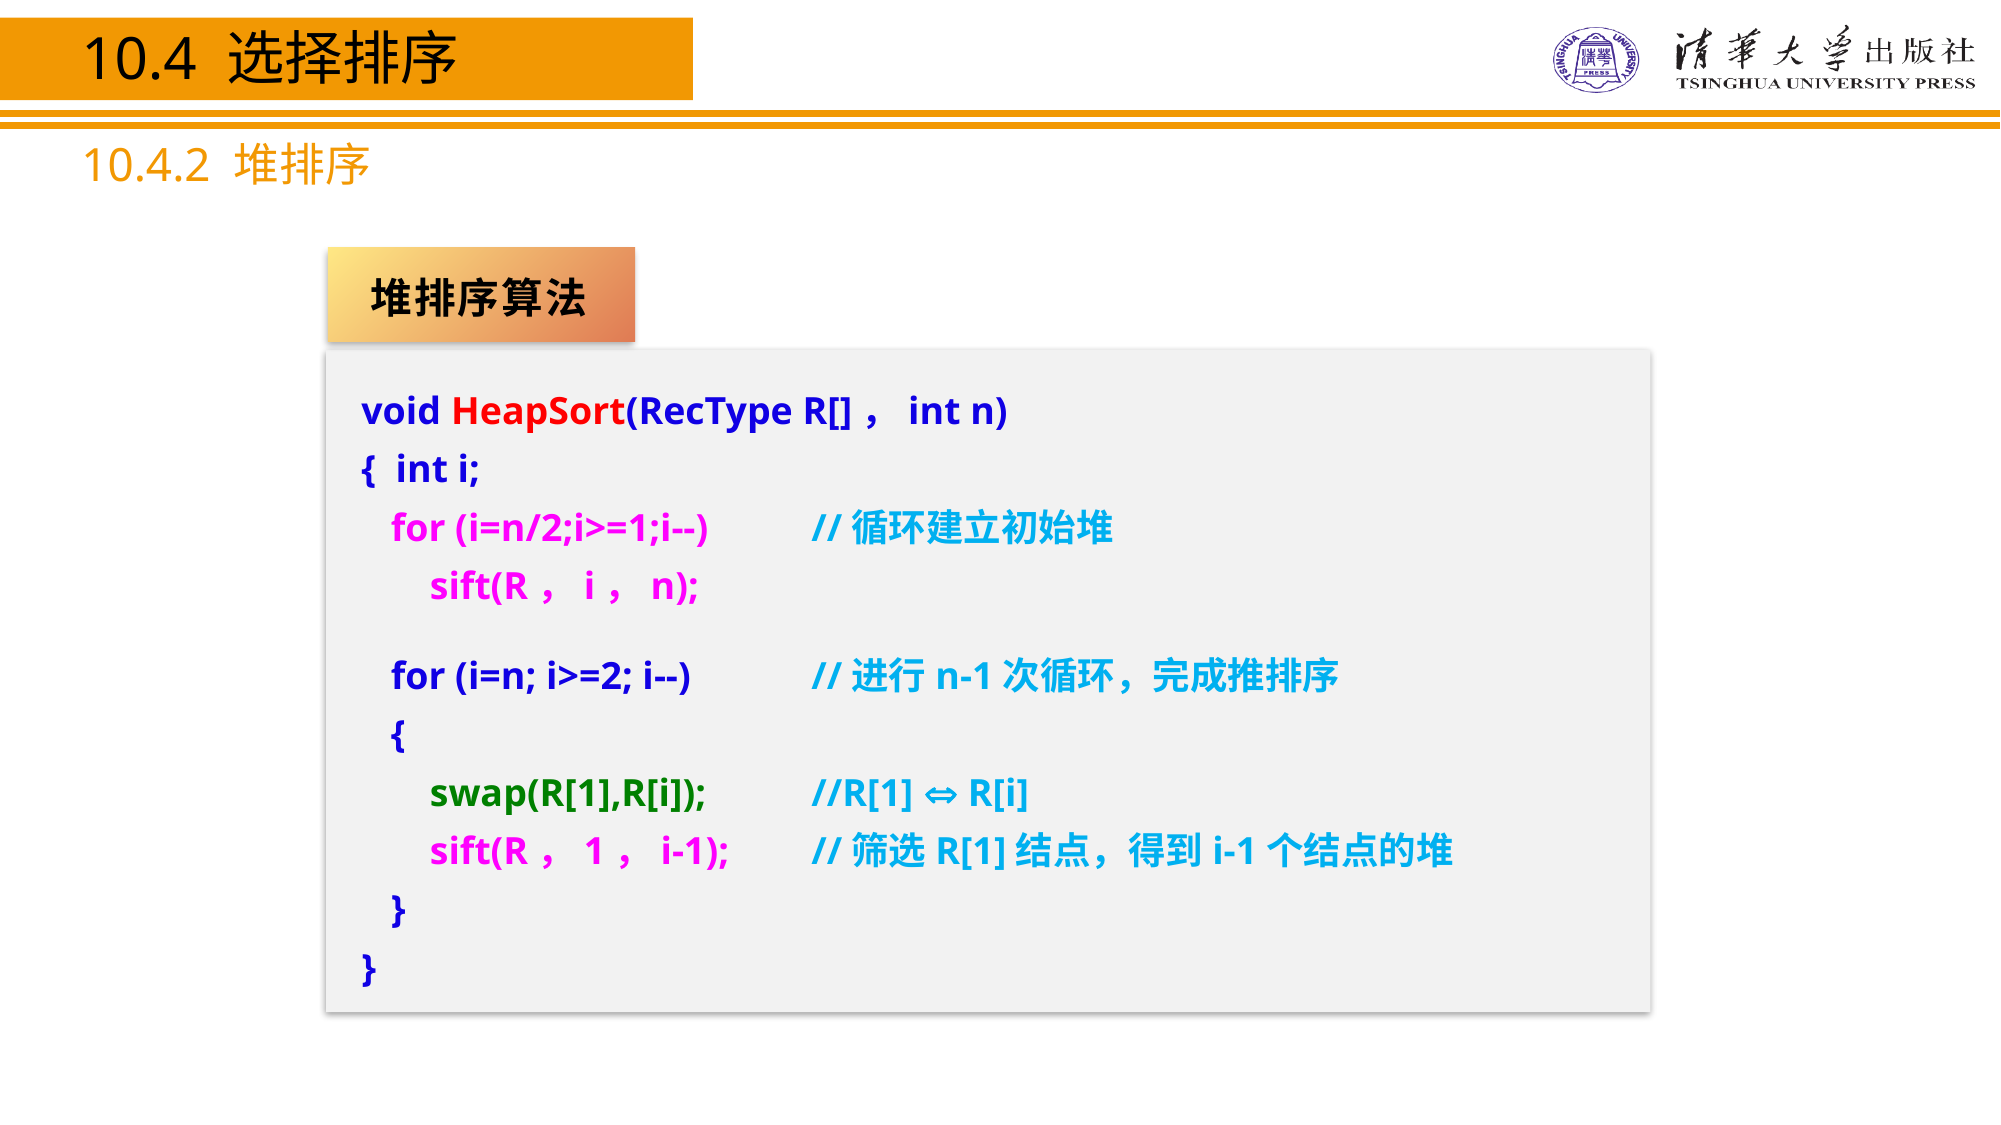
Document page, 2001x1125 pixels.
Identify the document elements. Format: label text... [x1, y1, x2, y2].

text_box void HeapSort(RecType R[]，int n) { int i; for (i=n/2;i>=1;i--) //循环建立初始堆 sift(R，i，n); for (i=n; i>=2; i--) //进行n-1次循环，完成推排序 { swap(R[1],R[i]); //R[1]  R[i] sift(R，1，i-1); //筛选R[1]结点，得到i-1个结点的堆 } } [325, 349, 1651, 1013]
picture [1504, 0, 2001, 144]
text_box 10.4 选择排序 [66, 27, 638, 99]
text_box 10.4.2 堆排序 [66, 139, 433, 199]
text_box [327, 247, 636, 342]
